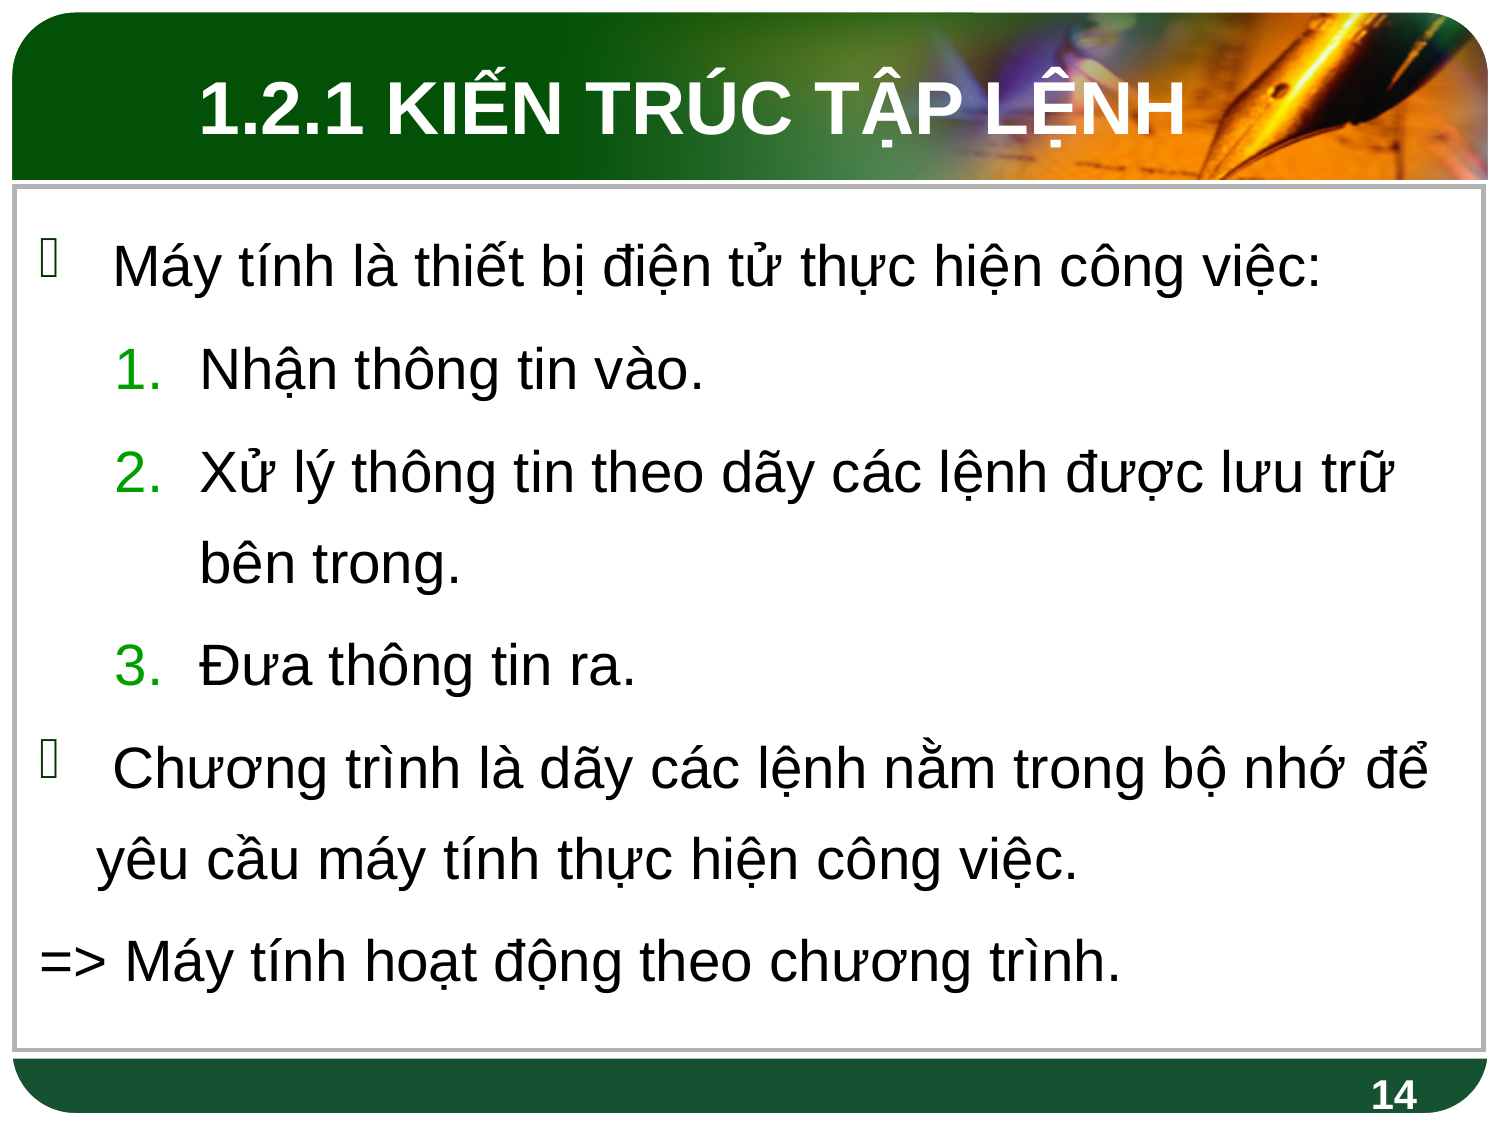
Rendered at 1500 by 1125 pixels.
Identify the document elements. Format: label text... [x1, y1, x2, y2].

list Máy tính là thiết bị điện tử thực hiện công việc: Nhận thông tin vào. Xử lý thông tin theo dãy các lệnh được lưu trữ bên trong. Đưa thông tin ra. Chương trình là dãy các lệnh nằm trong bộ nhớ để yêu cầu máy tính thực hiện công việc. => Máy tính hoạt động theo chương trình. [24, 200, 1475, 1050]
picture [13, 13, 1487, 180]
text_box 1.2.1 KIẾN TRÚC TẬP LỆNH [24, 52, 1363, 145]
